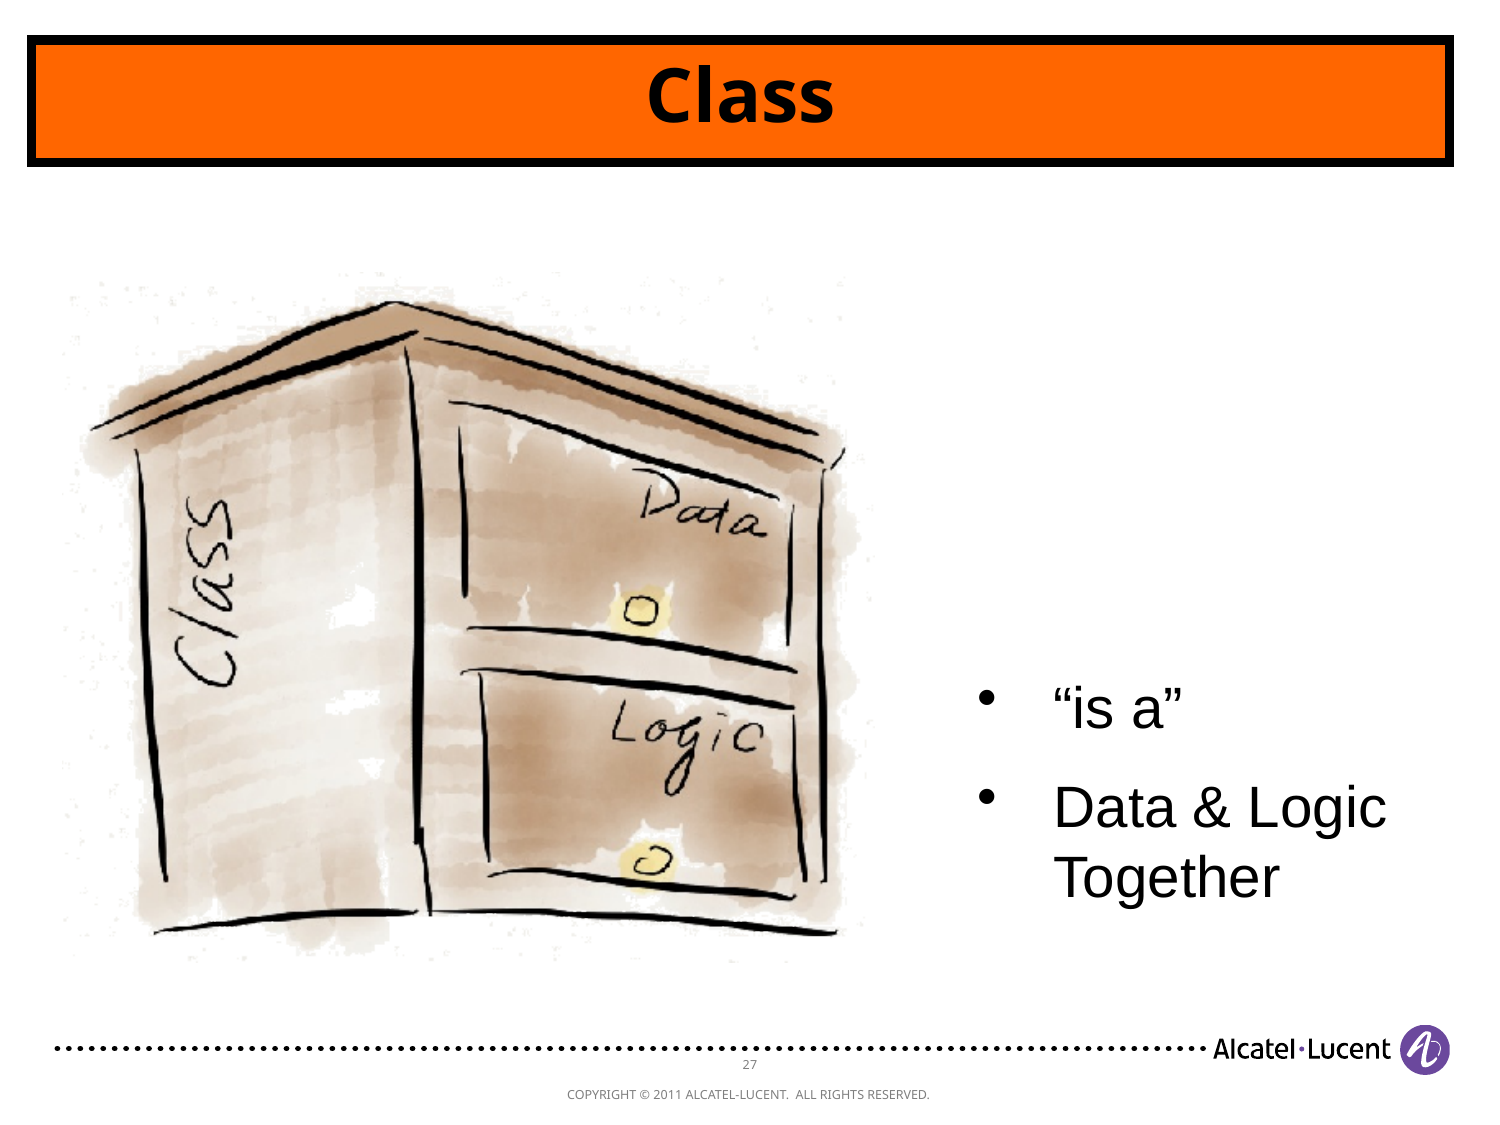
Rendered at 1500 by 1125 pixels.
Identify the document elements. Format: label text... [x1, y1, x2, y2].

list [62, 272, 876, 963]
title Class [31, 40, 1450, 163]
text_box “is a” Data & Logic Together [962, 662, 1475, 917]
